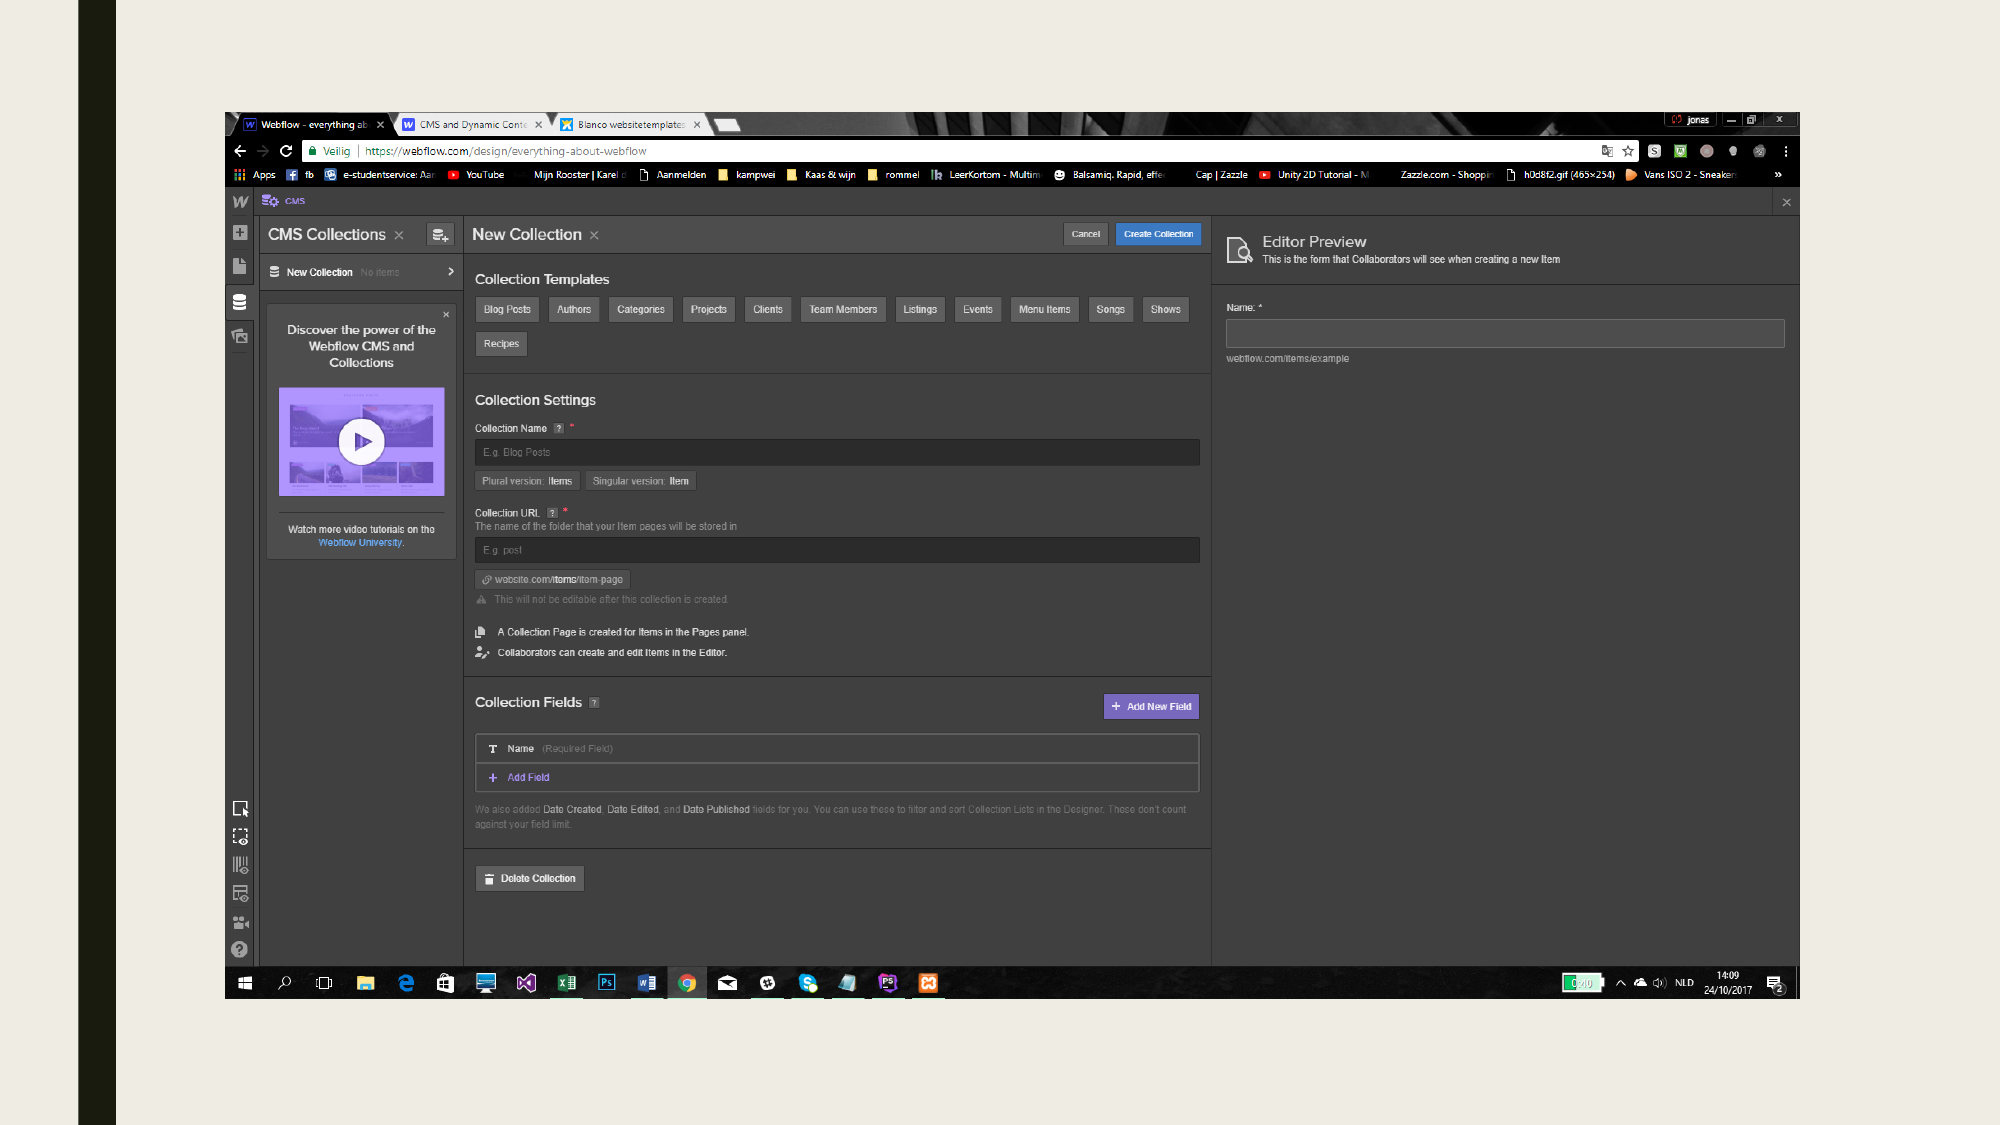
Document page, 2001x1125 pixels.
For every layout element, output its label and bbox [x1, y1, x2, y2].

picture [224, 112, 1800, 999]
